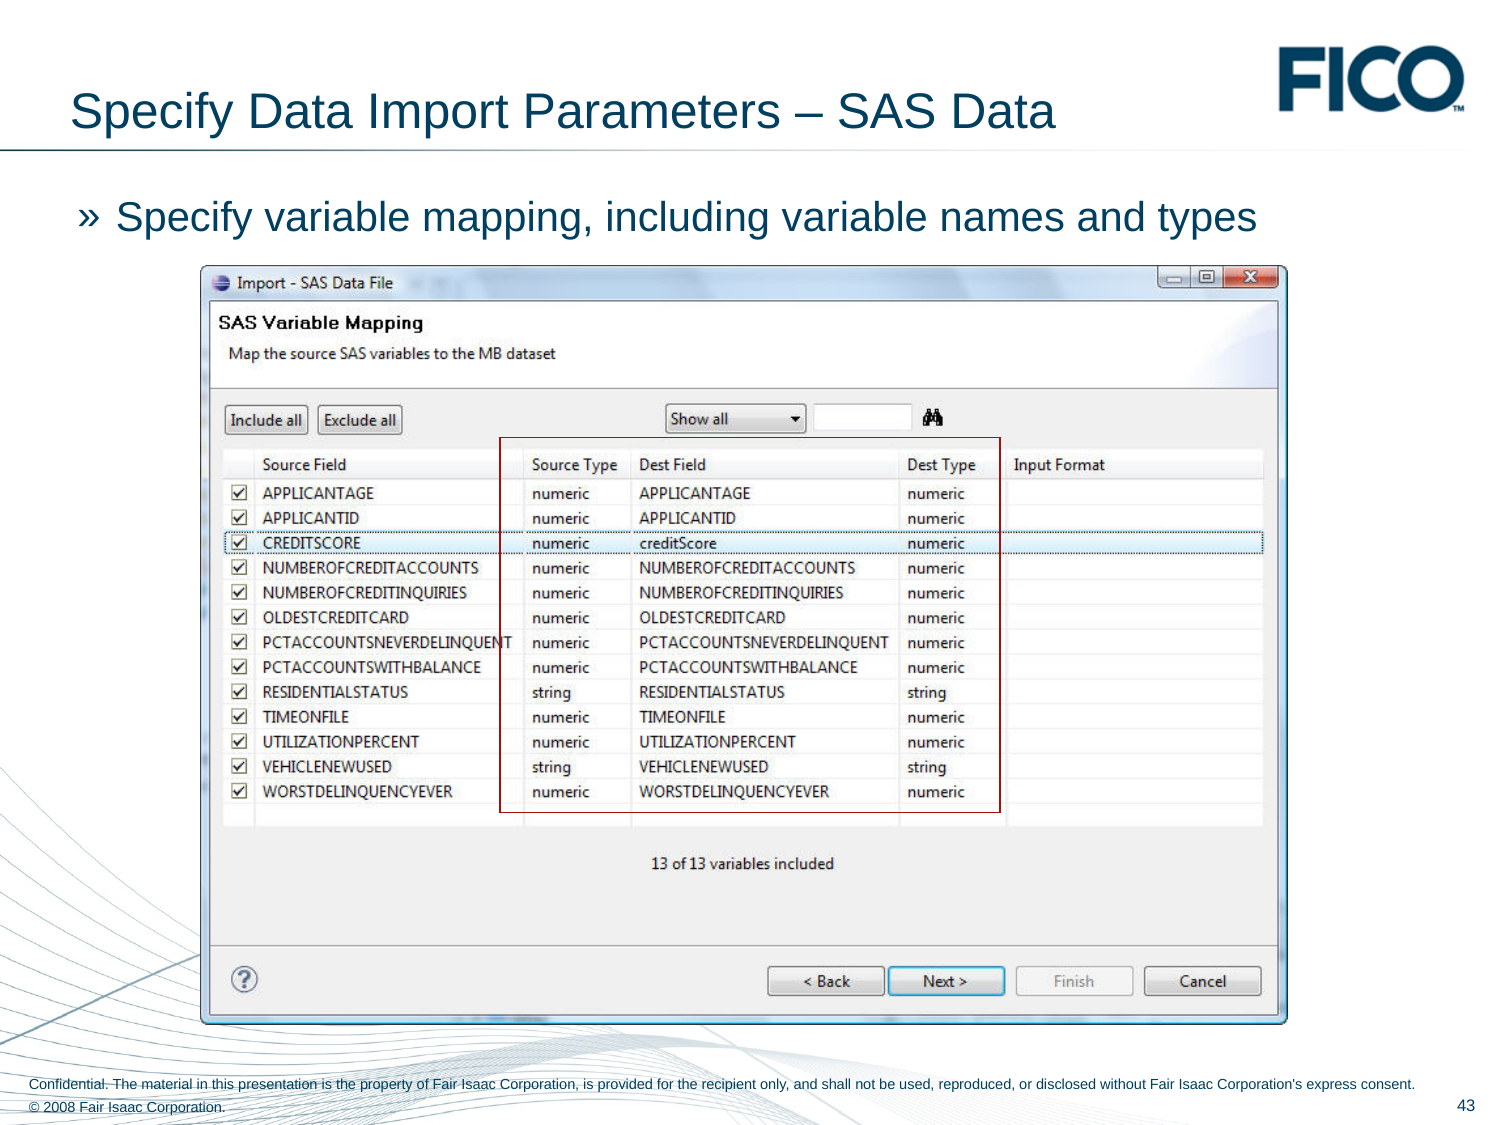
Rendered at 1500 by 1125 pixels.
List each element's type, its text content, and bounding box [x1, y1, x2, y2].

list Specify variable mapping, including variable names and types [62, 187, 1463, 249]
title Specify Data Import Parameters – SAS Data [62, 0, 1463, 139]
picture [0, 0, 1500, 1125]
